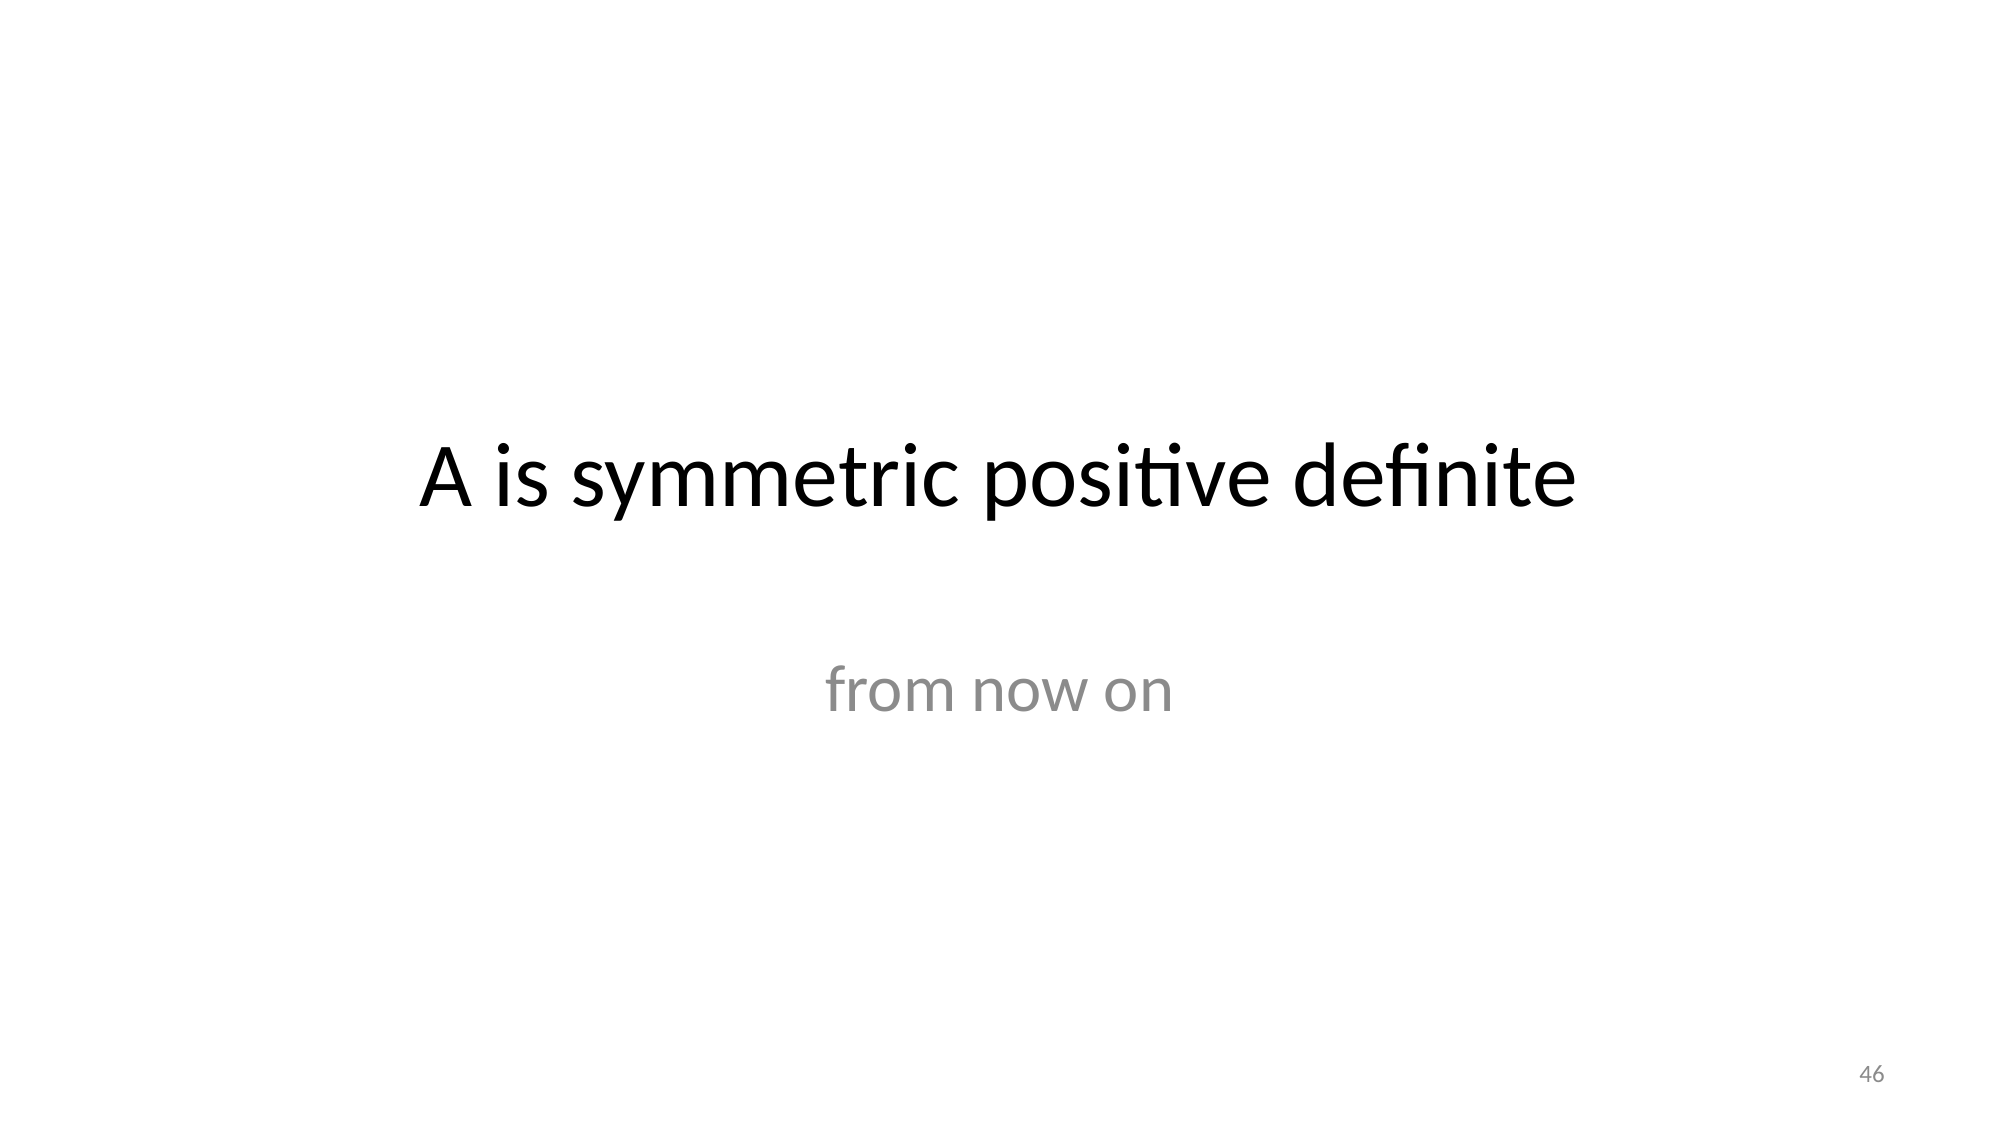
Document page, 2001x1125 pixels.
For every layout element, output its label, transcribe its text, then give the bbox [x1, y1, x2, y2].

subtitle from now on [300, 637, 1700, 925]
slide_number 46 [1433, 1042, 1900, 1103]
title A is symmetric positive definite [150, 349, 1850, 591]
